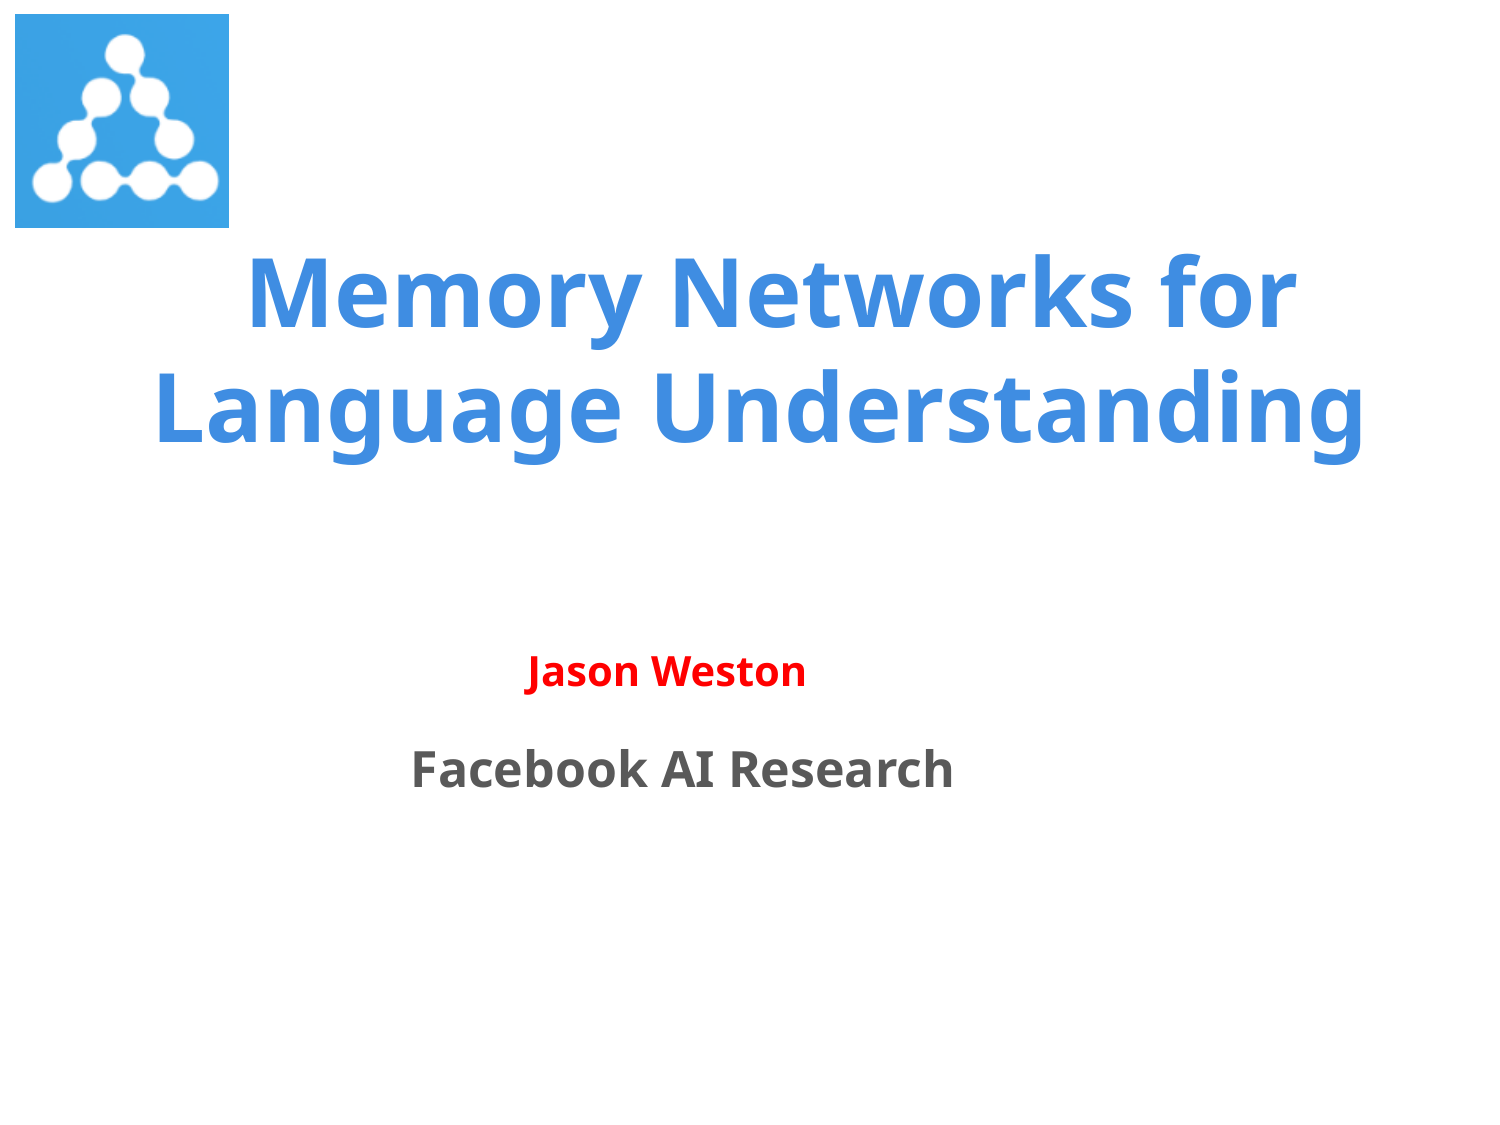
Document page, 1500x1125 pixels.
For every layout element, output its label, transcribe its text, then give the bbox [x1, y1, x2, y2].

list Jason Weston Facebook AI Research [57, 628, 1444, 1028]
title Memory Networks for Language Understanding [43, 28, 1476, 469]
picture [14, 13, 229, 228]
